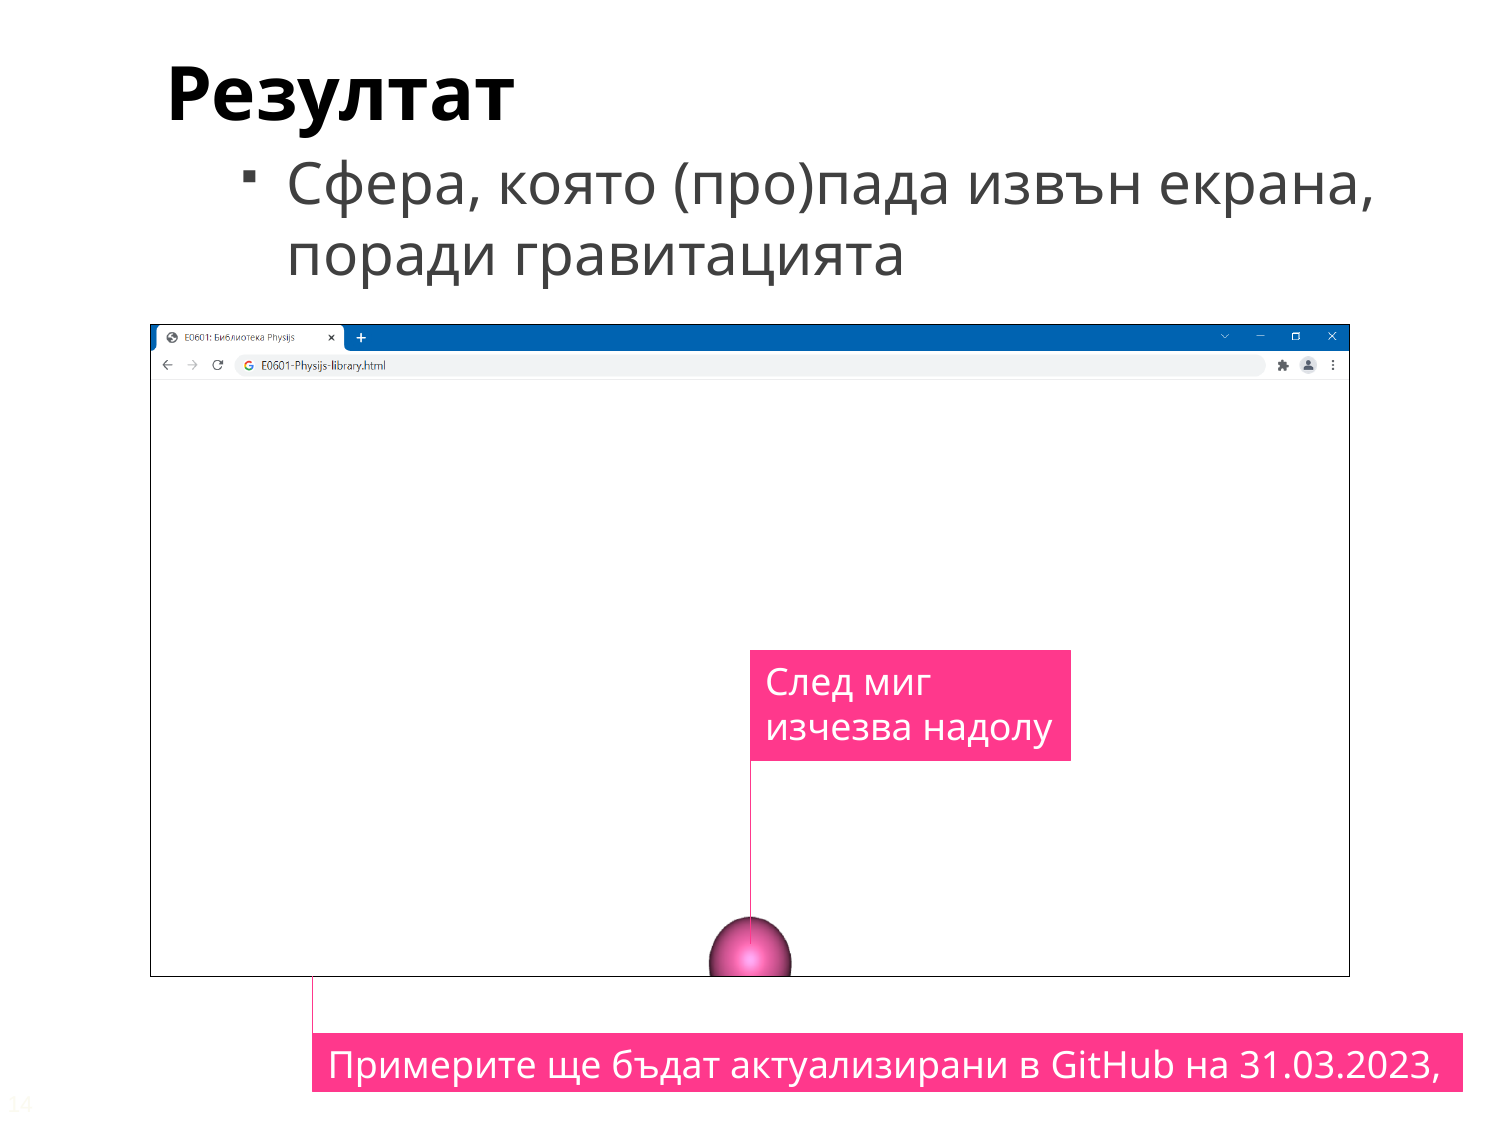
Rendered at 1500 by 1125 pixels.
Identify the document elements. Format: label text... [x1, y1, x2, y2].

picture [149, 324, 1351, 977]
list Резултат Сфера, която (про)пада извън екрана, поради гравитацията [150, 37, 1488, 1113]
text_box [749, 650, 1071, 945]
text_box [312, 975, 1463, 1092]
